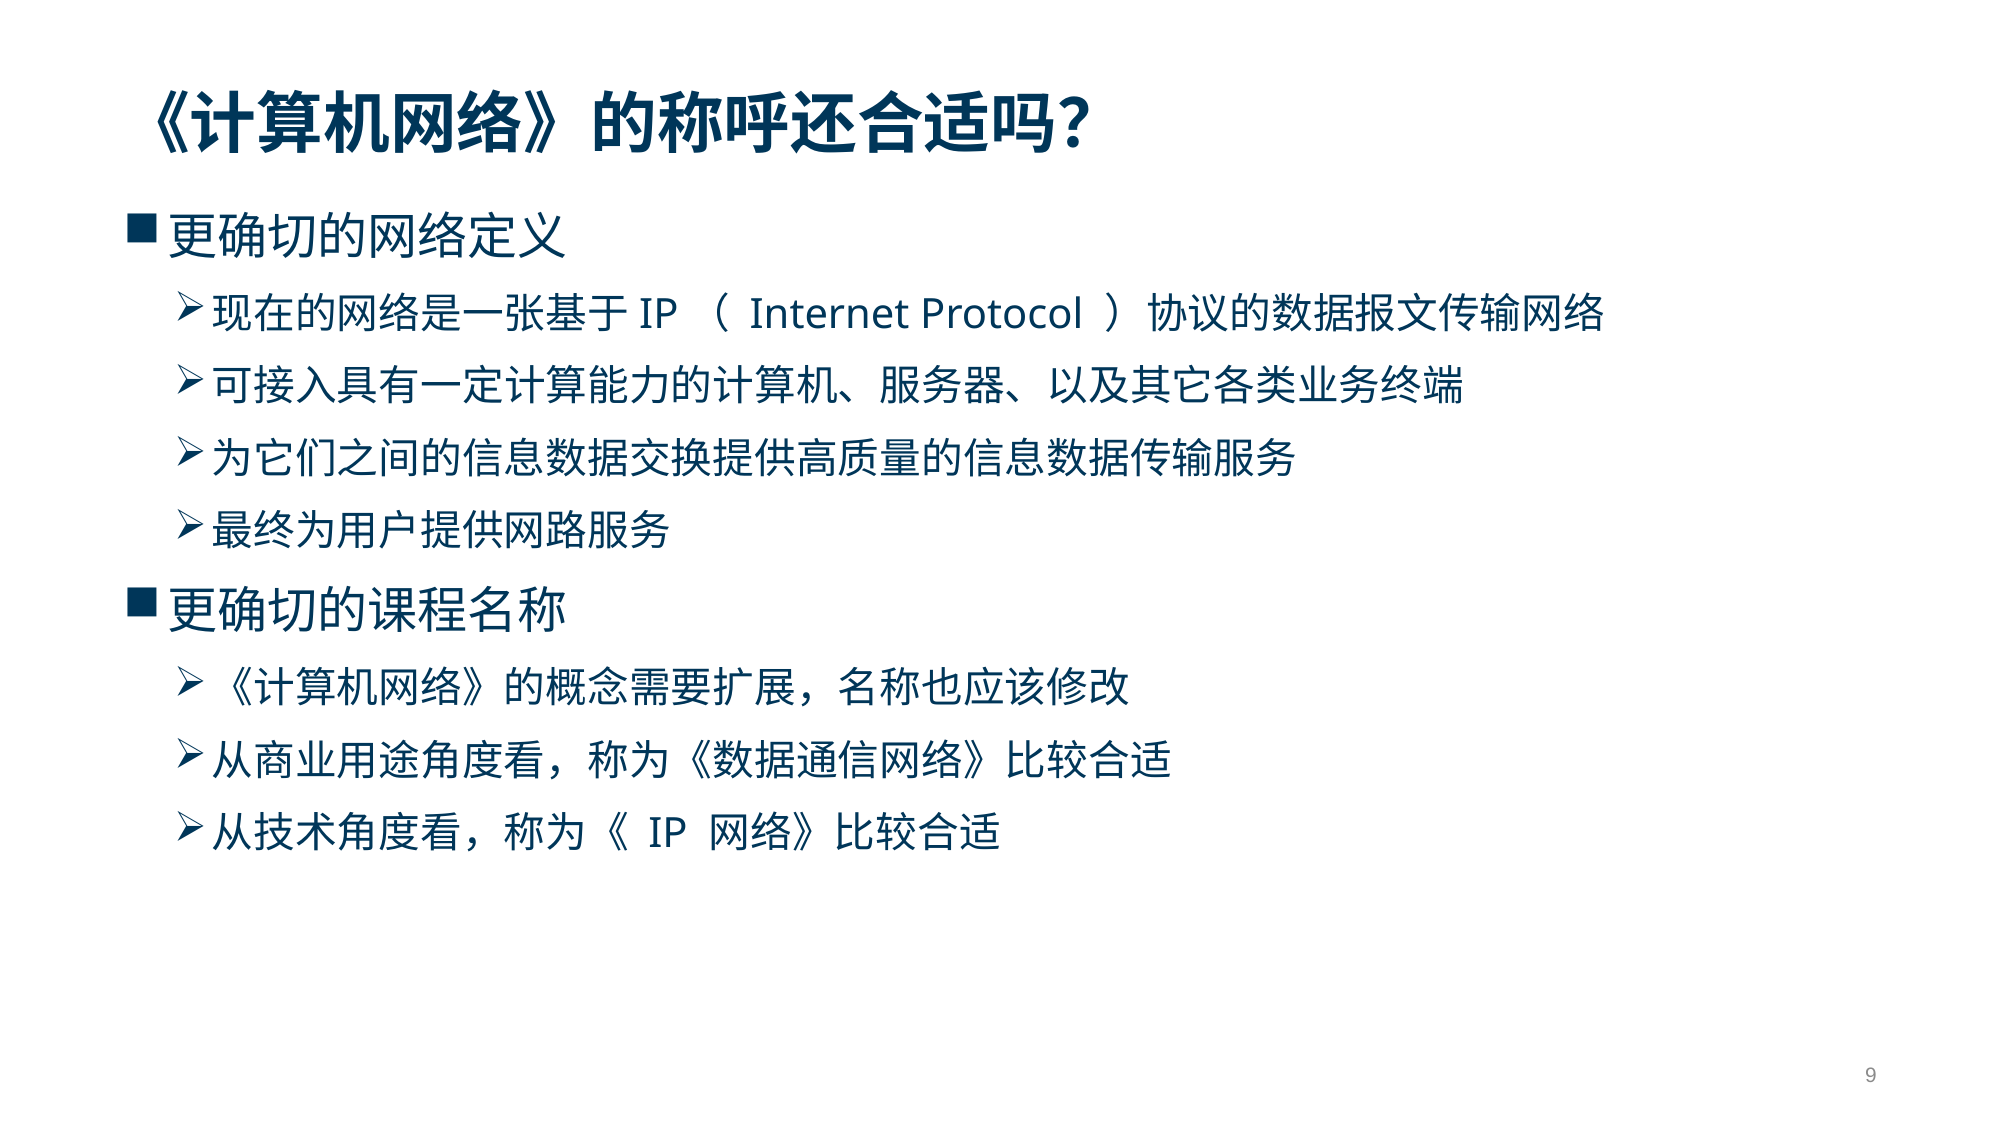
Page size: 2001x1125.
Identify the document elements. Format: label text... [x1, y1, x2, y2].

title 《计算机网络》的称呼还合适吗？ [108, 21, 1890, 169]
slide_number 9 [1759, 1051, 1892, 1097]
list 更确切的网络定义 现在的网络是一张基于IP（ Internet Protocol ）协议的数据报文传输网络 可接入具有一定计算能力的计算机、服务器、以及其它各类业务终端 为它们之间的信息数据交换提供高质量的信息数据传输服务 最终为用户提供网路服务 更确切的课程名称 《计算机网络》的概念需要扩展，名称也应该修改 从商业用途角度看，称为《数据通信网络》比较合适 从技术角度看，称为《 IP 网络》比较合适 [108, 184, 1890, 1007]
